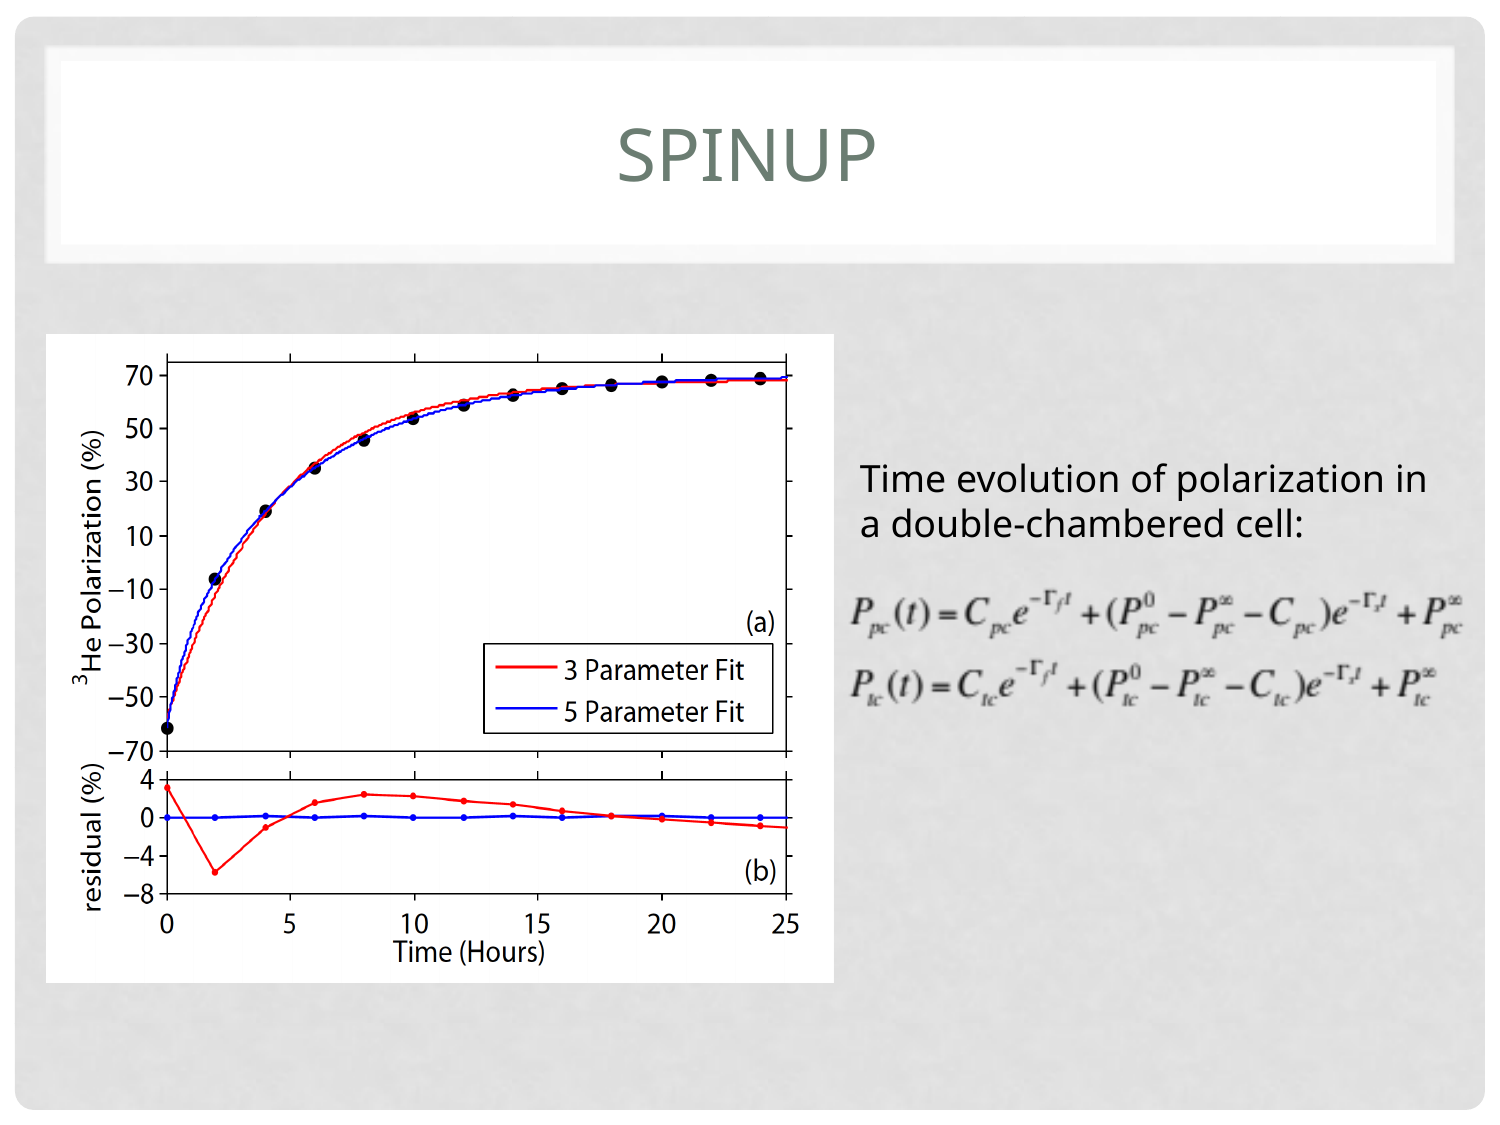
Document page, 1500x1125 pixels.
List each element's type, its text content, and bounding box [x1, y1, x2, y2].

title Spinup [69, 66, 1425, 238]
text_box Time evolution of polarization in a double-chambered cell: [845, 447, 1470, 553]
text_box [844, 579, 1470, 710]
picture [45, 334, 835, 983]
